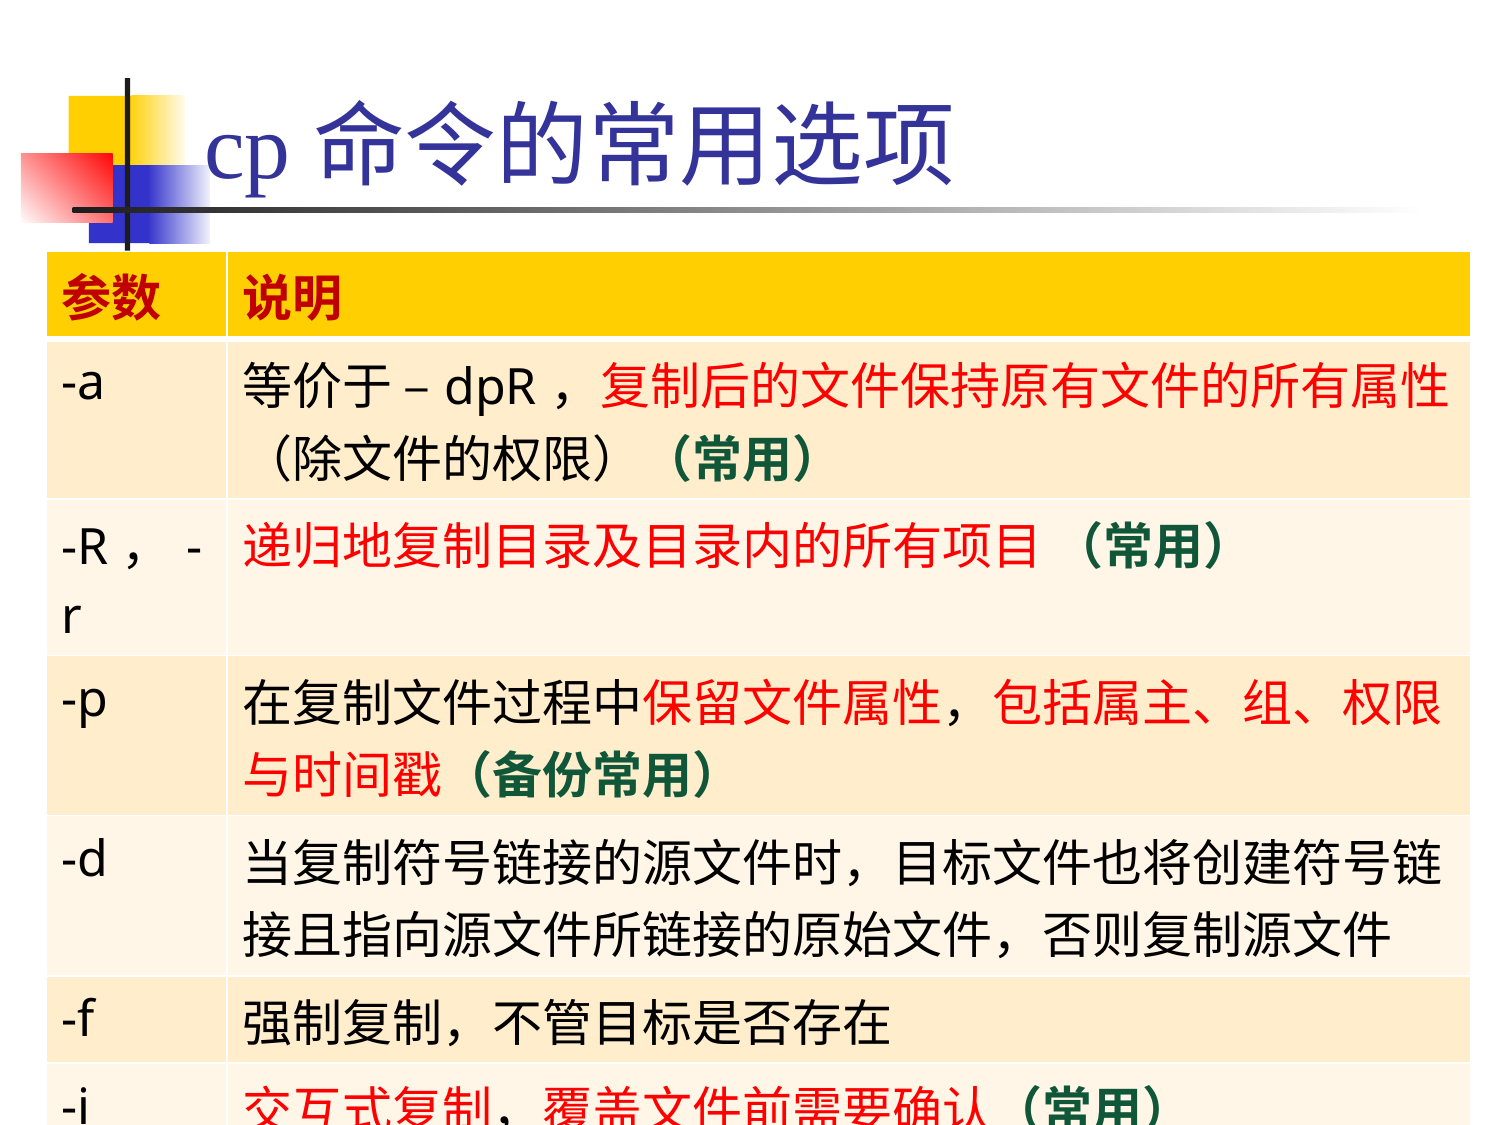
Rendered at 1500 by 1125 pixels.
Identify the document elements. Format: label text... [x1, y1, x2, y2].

table_cell -d [47, 816, 226, 975]
table_cell -f [47, 977, 226, 1062]
table_cell 递归地复制目录及目录内的所有项目 （常用） [228, 500, 1470, 655]
table_cell -p [47, 656, 226, 815]
table_cell 强制复制，不管目标是否存在 [228, 977, 1470, 1062]
table_header 说明 [228, 252, 1470, 336]
table_cell -R，-r [47, 500, 226, 655]
table_cell 等价于 –dpR，复制后的文件保持原有文件的所有属性（除文件的权限）（常用） [228, 342, 1470, 498]
table_cell 交互式复制，覆盖文件前需要确认（常用） [228, 1064, 1470, 1125]
table_cell -a [47, 342, 226, 498]
table_cell 在复制文件过程中保留文件属性，包括属主、组、权限与时间戳（备份常用） [228, 656, 1470, 815]
table_header 参数 [47, 252, 226, 336]
title cp命令的常用选项 [189, 31, 1468, 205]
table_cell 当复制符号链接的源文件时，目标文件也将创建符号链接且指向源文件所链接的原始文件，否则复制源文件 [228, 816, 1470, 975]
table_cell -i [47, 1064, 226, 1125]
